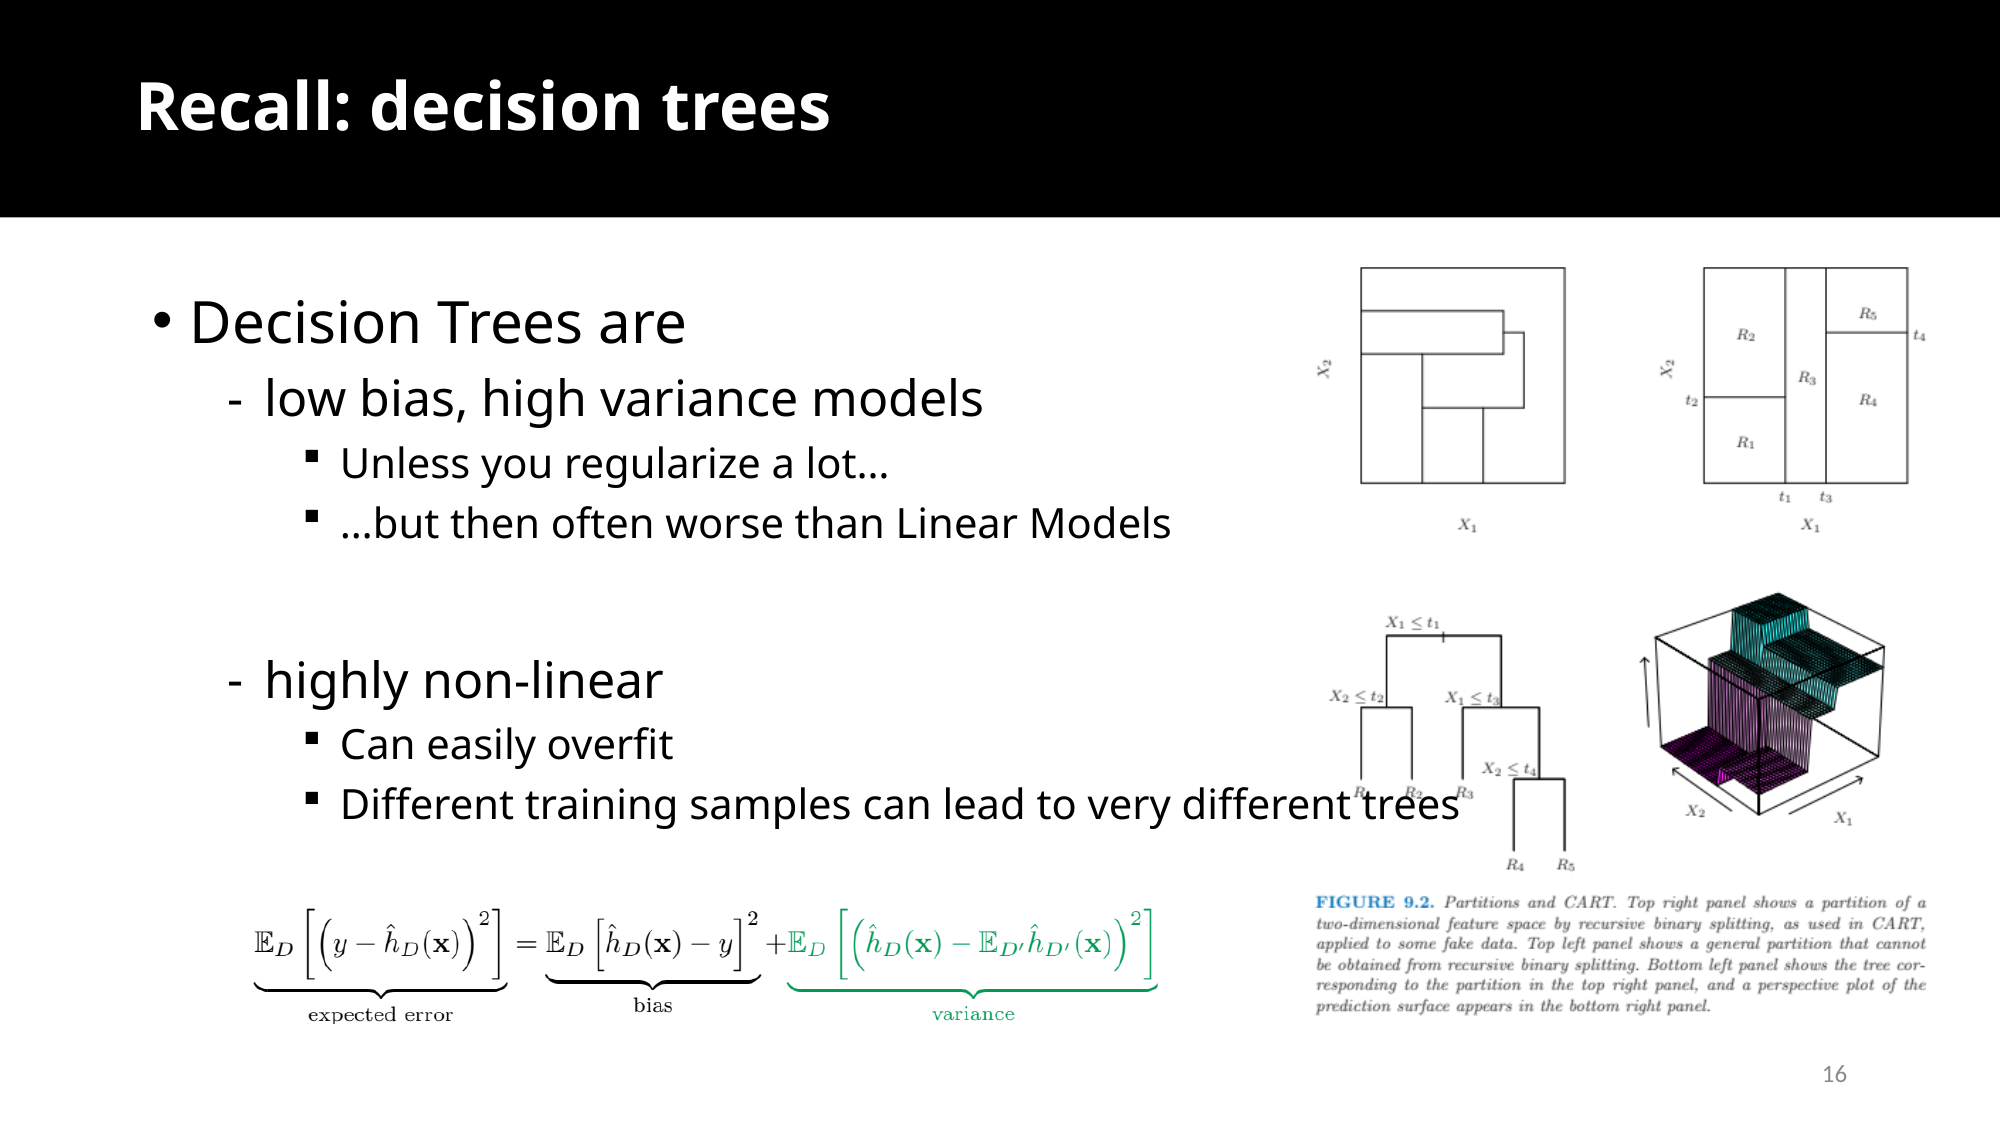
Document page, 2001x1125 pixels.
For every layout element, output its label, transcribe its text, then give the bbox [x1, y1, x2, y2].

slide_number 16 [1412, 1042, 1863, 1103]
list Decision Trees are low bias, high variance models Unless you regularize a lot… …but then often worse than Linear Models highly non-linear Can easily overfit Different training samples can lead to very different trees [137, 263, 1294, 1010]
picture [1294, 249, 1943, 1024]
title Recall: decision trees [0, 0, 2000, 218]
picture [253, 908, 1158, 1024]
